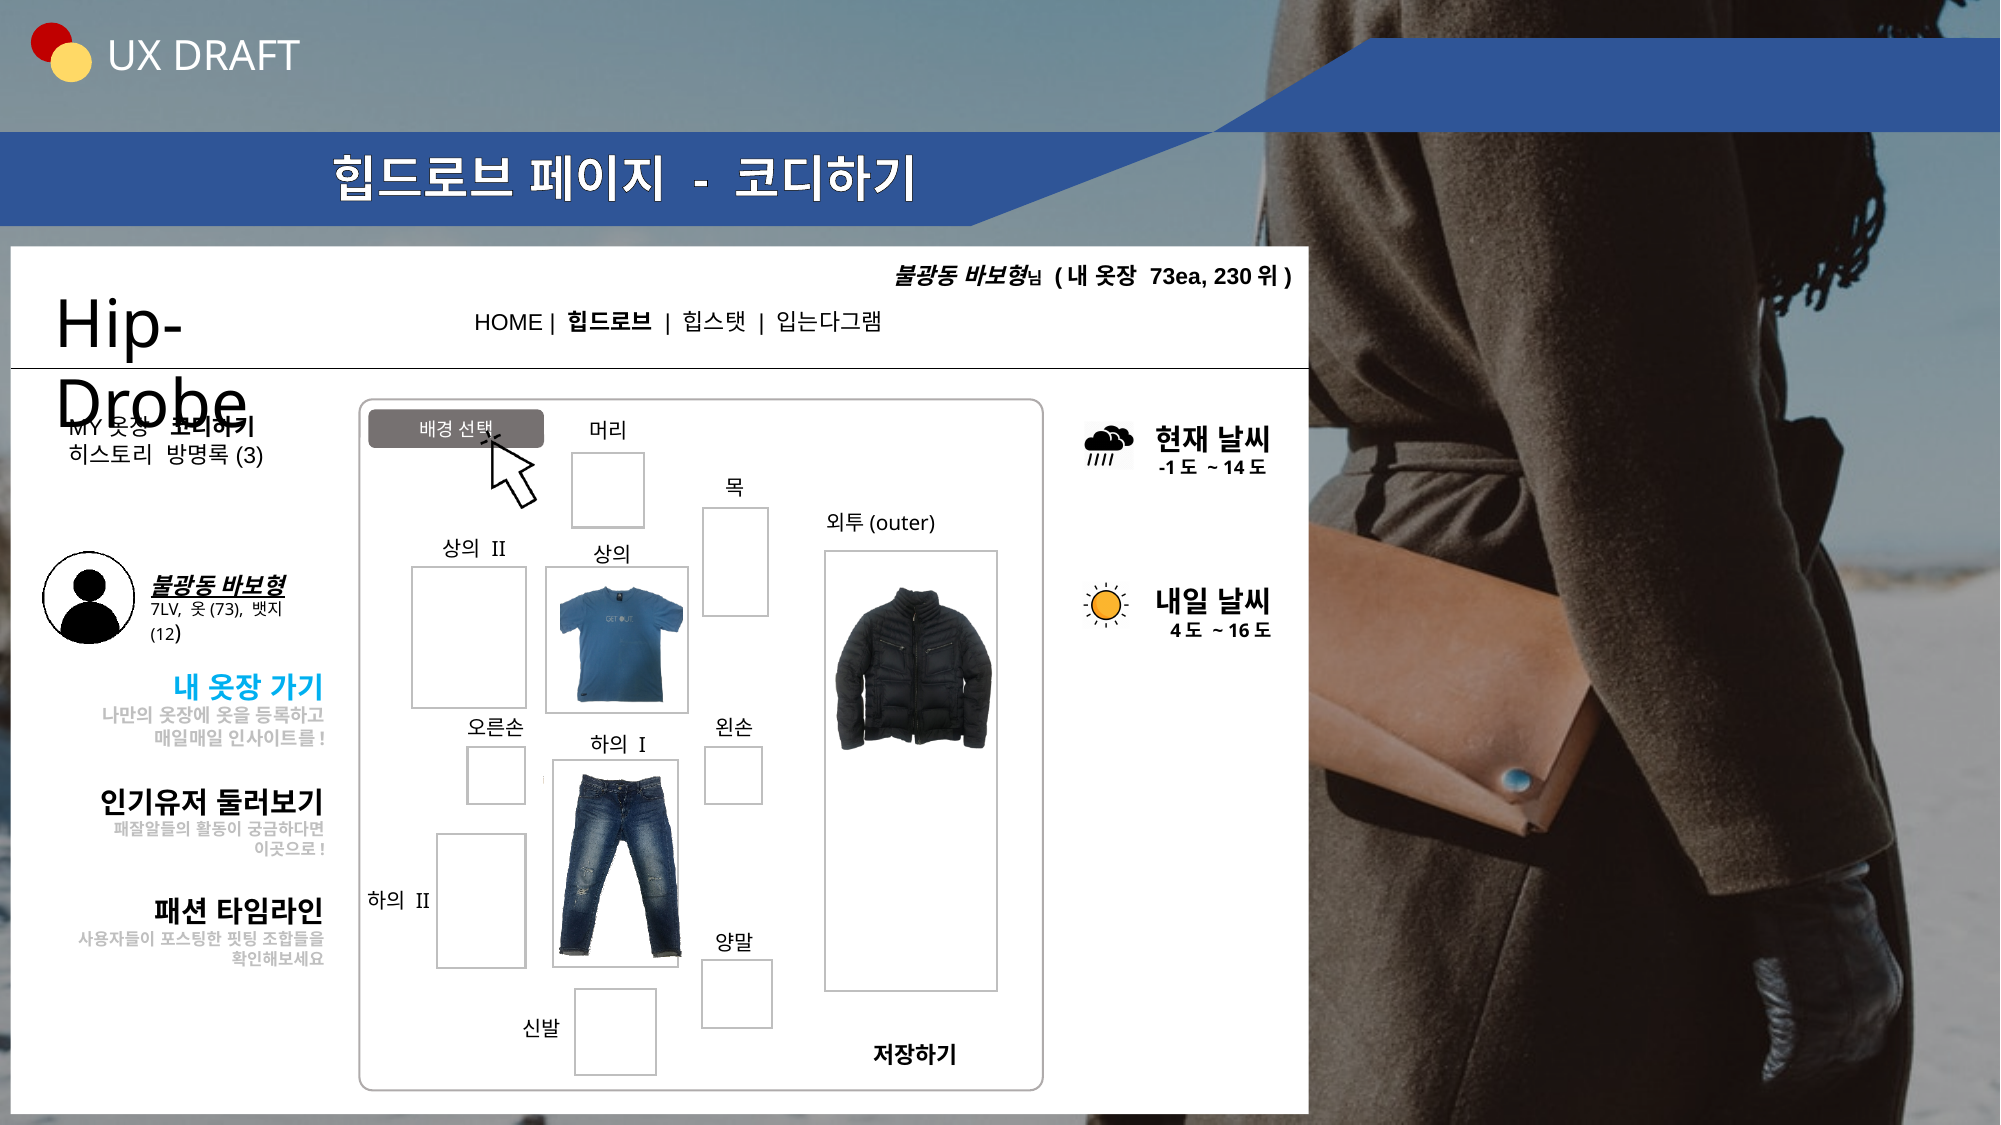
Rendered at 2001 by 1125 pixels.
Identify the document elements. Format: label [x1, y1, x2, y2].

text_box [30, 22, 92, 83]
text_box [344, 399, 1043, 1091]
picture [0, 0, 2000, 1125]
text_box [1029, 378, 1287, 687]
